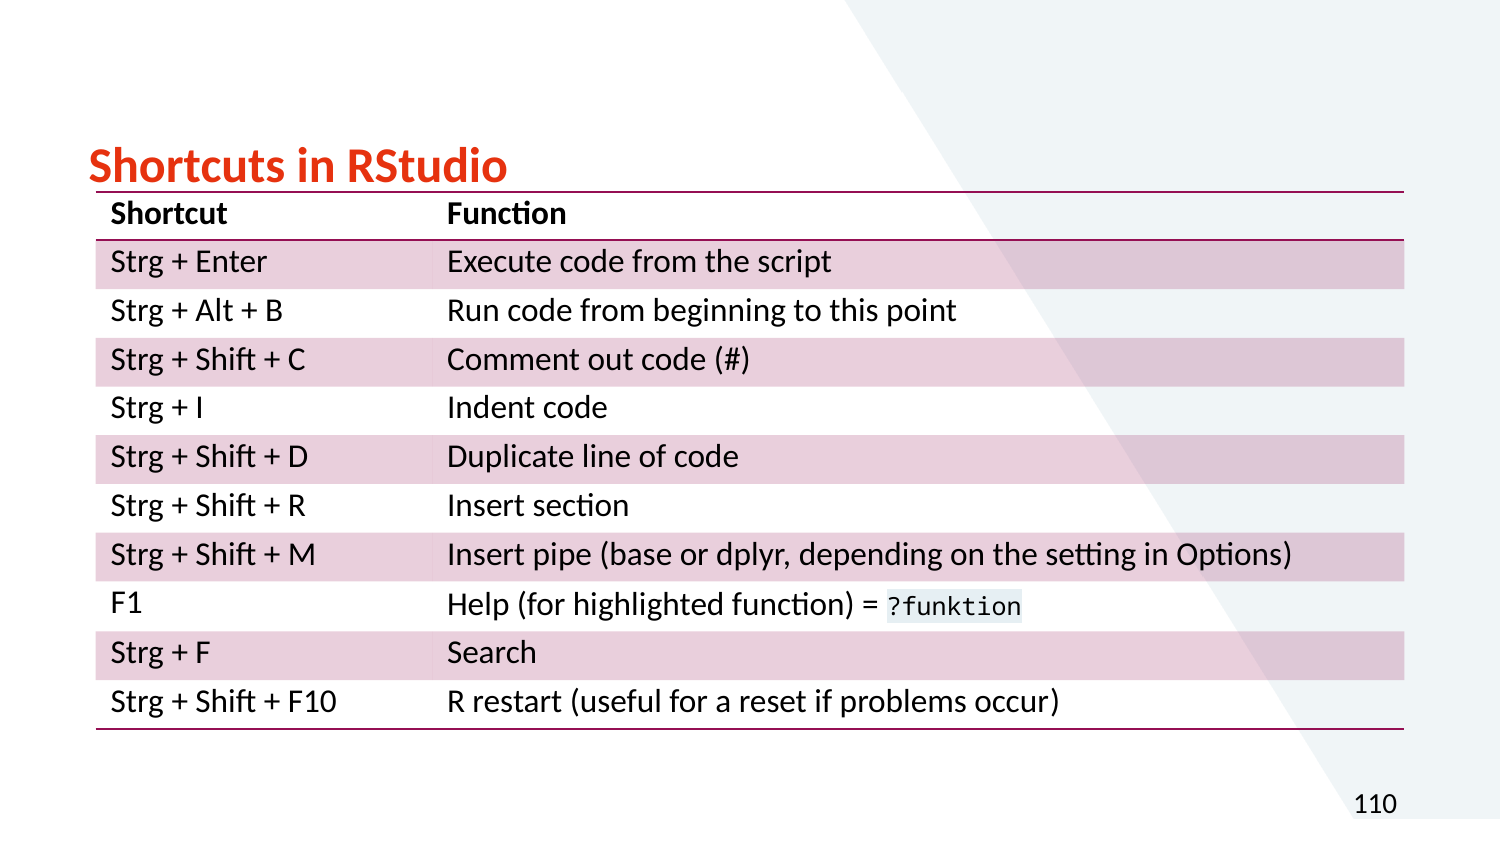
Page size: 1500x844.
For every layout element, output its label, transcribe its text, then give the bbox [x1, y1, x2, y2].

table_cell Execute code from the script [432, 241, 1404, 289]
table_cell Strg + Enter [96, 241, 432, 289]
table_cell Strg + Shift + M [96, 533, 432, 581]
table_header Function [432, 193, 1404, 239]
table_cell Strg + I [96, 387, 432, 435]
title Shortcuts in RStudio [88, 129, 1398, 232]
table_cell Strg + Alt + B [96, 289, 432, 338]
table_cell Comment out code (#) [432, 338, 1404, 387]
table_cell R restart (useful for a reset if problems occur) [432, 680, 1404, 728]
picture [0, 0, 1500, 819]
table_cell Insert section [432, 484, 1404, 533]
table_cell Strg + Shift + C [96, 338, 432, 387]
table_cell Strg + F [96, 631, 432, 680]
table_header Shortcut [96, 193, 432, 239]
table_cell Strg + Shift + D [96, 435, 432, 484]
table_cell Strg + Shift + R [96, 484, 432, 533]
table_cell Indent code [432, 387, 1404, 435]
table_cell Strg + Shift + F10 [96, 680, 432, 728]
table_cell Insert pipe (base or dplyr, depending on the setting in Options) [432, 533, 1404, 581]
slide_number 110 [1239, 785, 1398, 819]
table_cell F1 [96, 581, 432, 631]
table_cell Search [432, 631, 1404, 680]
table_cell Run code from beginning to this point [432, 289, 1404, 338]
table_cell Help (for highlighted function) = ?funktion [432, 581, 1404, 631]
table_cell Duplicate line of code [432, 435, 1404, 484]
